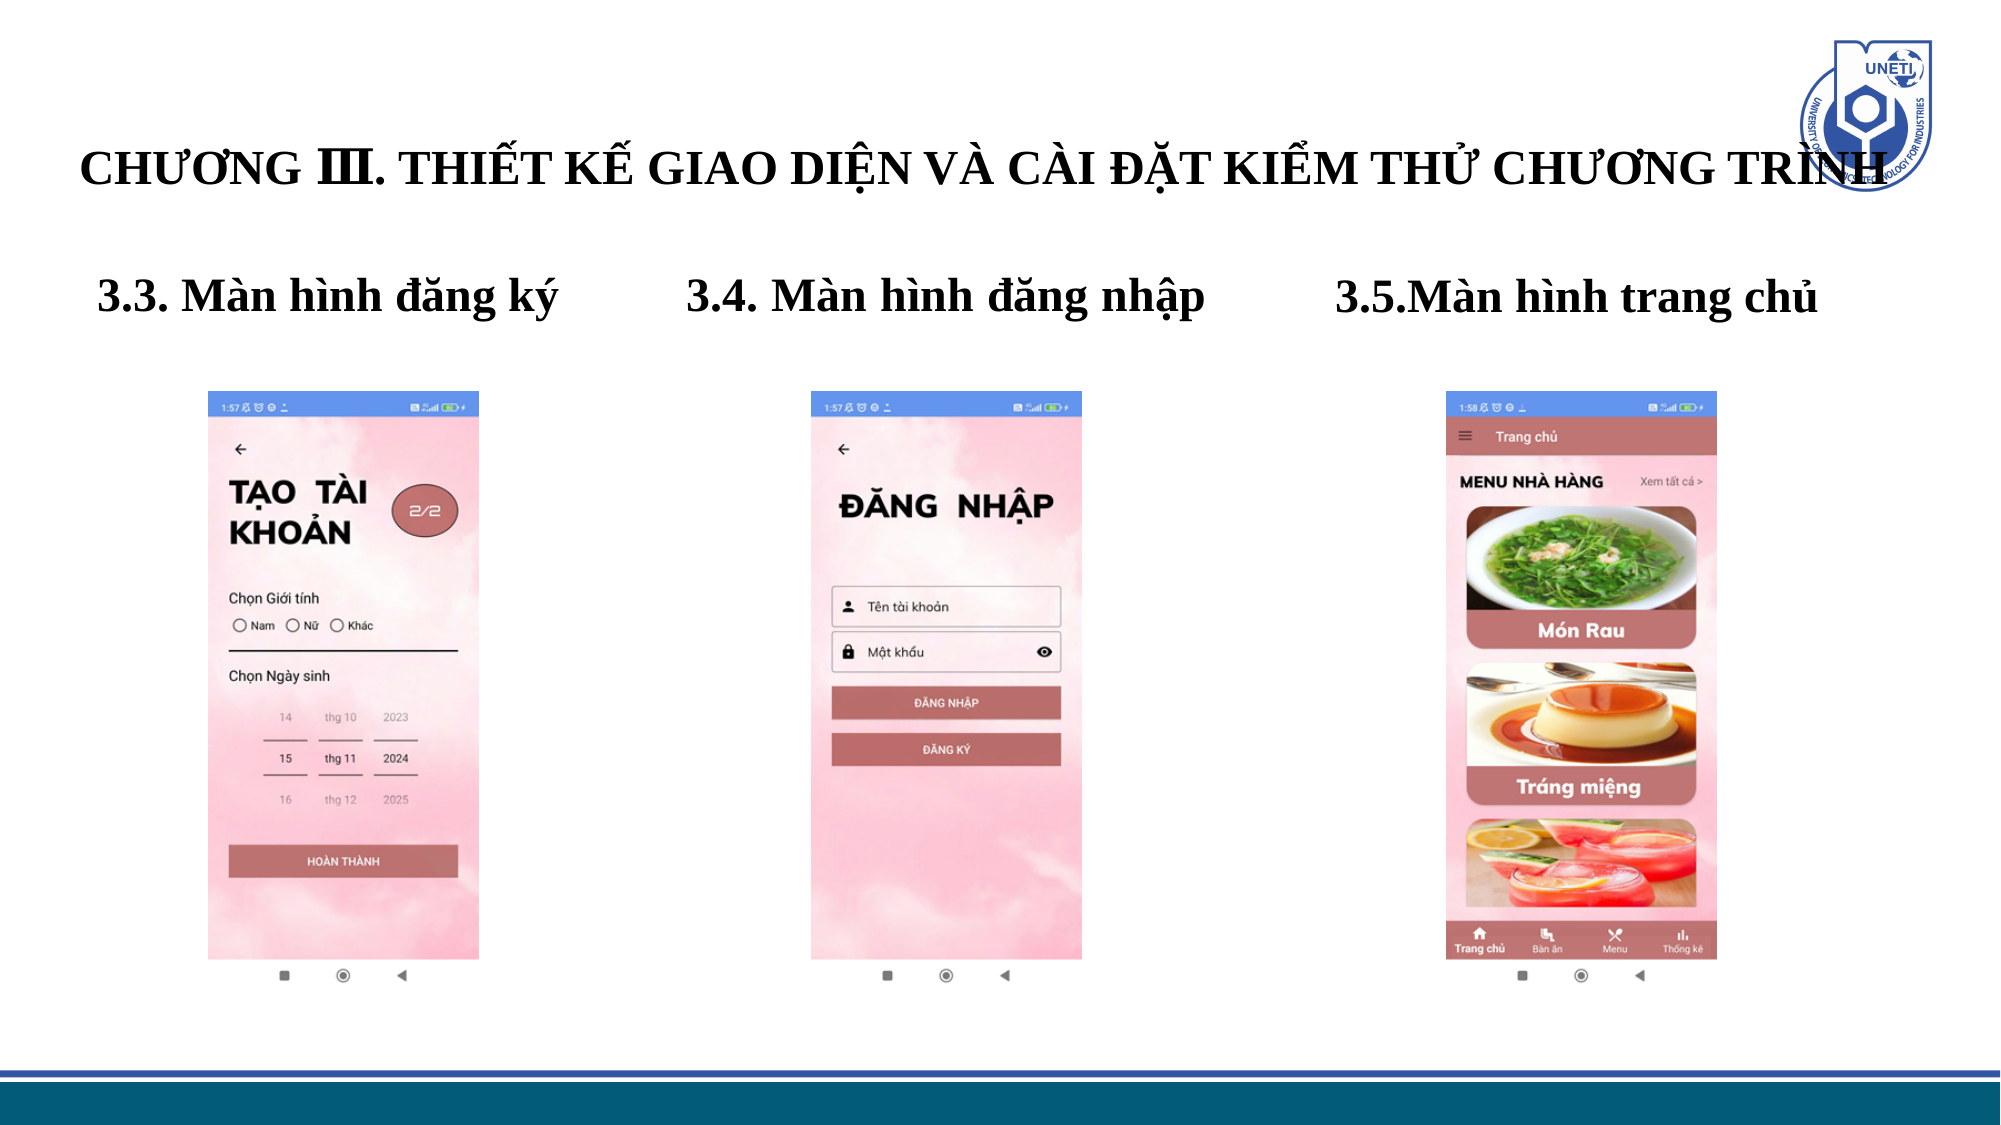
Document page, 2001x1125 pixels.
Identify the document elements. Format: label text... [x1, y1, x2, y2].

picture [208, 391, 479, 992]
title CHƯƠNG Ⅲ. THIẾT KẾ GIAO DIỆN VÀ CÀI ĐẶT KIỂM THỬ CHƯƠNG TRÌNH [64, 116, 1936, 248]
list 3.3. Màn hình đăng kýnh tất yếu và vai trò lãnh đạo của Đảng Cộng sản Việt Nam [82, 244, 613, 1053]
text_box 3.4. Màn hình đăng nhập ề Về tính tất yếu và vai trò lãnh đạo của Đảng Cộng sản Việt Nam tính tất yếu và vai trò lãnh đạo của Đảng Cộng sản Việt Nam [671, 244, 1222, 1053]
picture [1446, 391, 1717, 992]
picture [811, 391, 1082, 992]
text_box 3.5.Màn hình trang chủ ề Về tính tất yếu và vai trò lãnh đạo của Đảng Cộng sản Việt Nam tính tất yếu và vai trò lãnh đạo của Đảng Cộng sản Việt Nam [1320, 245, 1843, 1055]
picture [1798, 37, 1936, 116]
